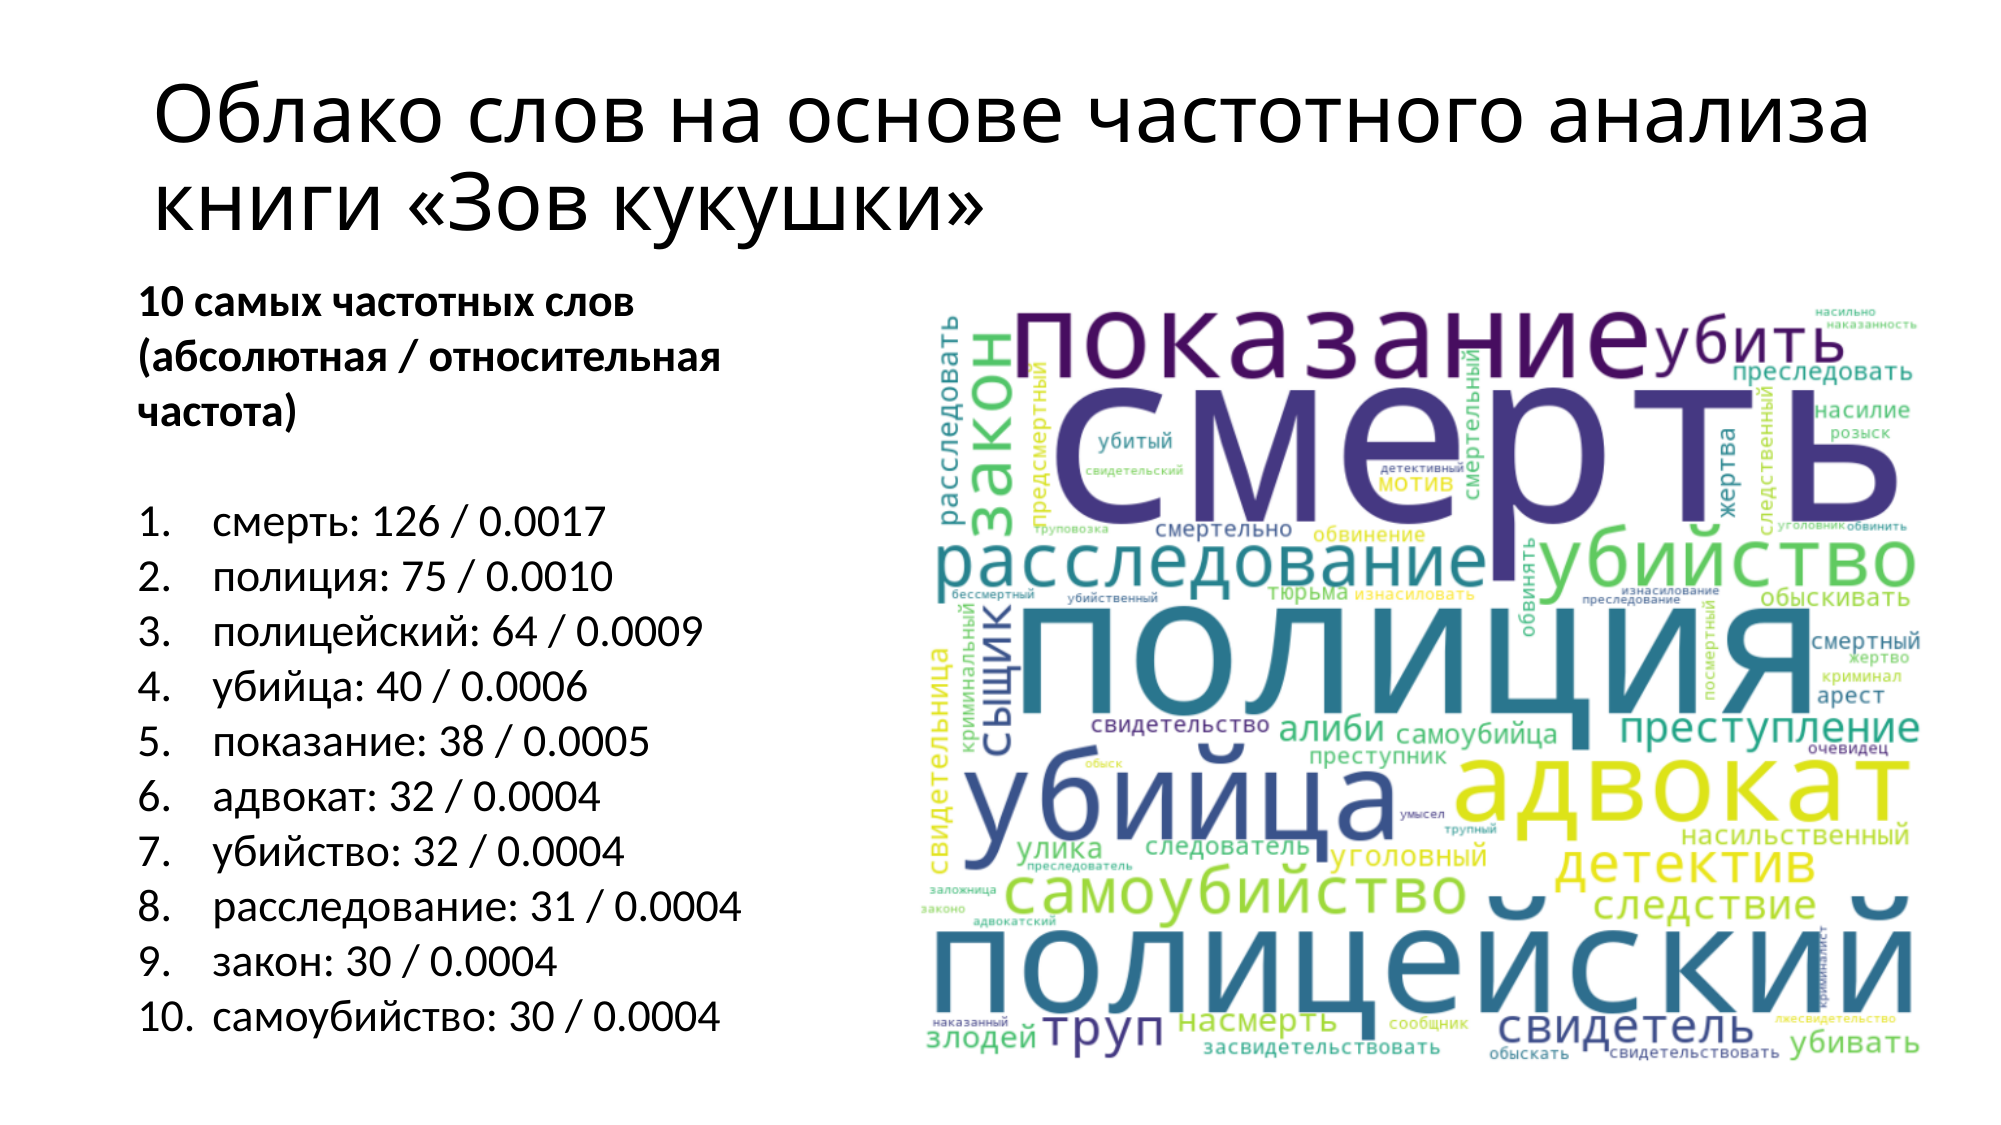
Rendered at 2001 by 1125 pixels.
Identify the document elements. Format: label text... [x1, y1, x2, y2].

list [906, 294, 1938, 1076]
text_box 10 самых частотных слов (абсолютная / относительная частота) смерть: 126 / 0.0017 полиция: 75 / 0.0010 полицейский: 64 / 0.0009 убийца: 40 / 0.0006 показание: 38 / 0.0005 адвокат: 32 / 0.0004 убийство: 32 / 0.0004 расследование: 31 / 0.0004 закон: 30 / 0.0004 самоубийство: 30 / 0.0004 [137, 270, 869, 1041]
title Облако слов на основе частотного анализа книги «Зов кукушки» [137, 59, 1923, 262]
